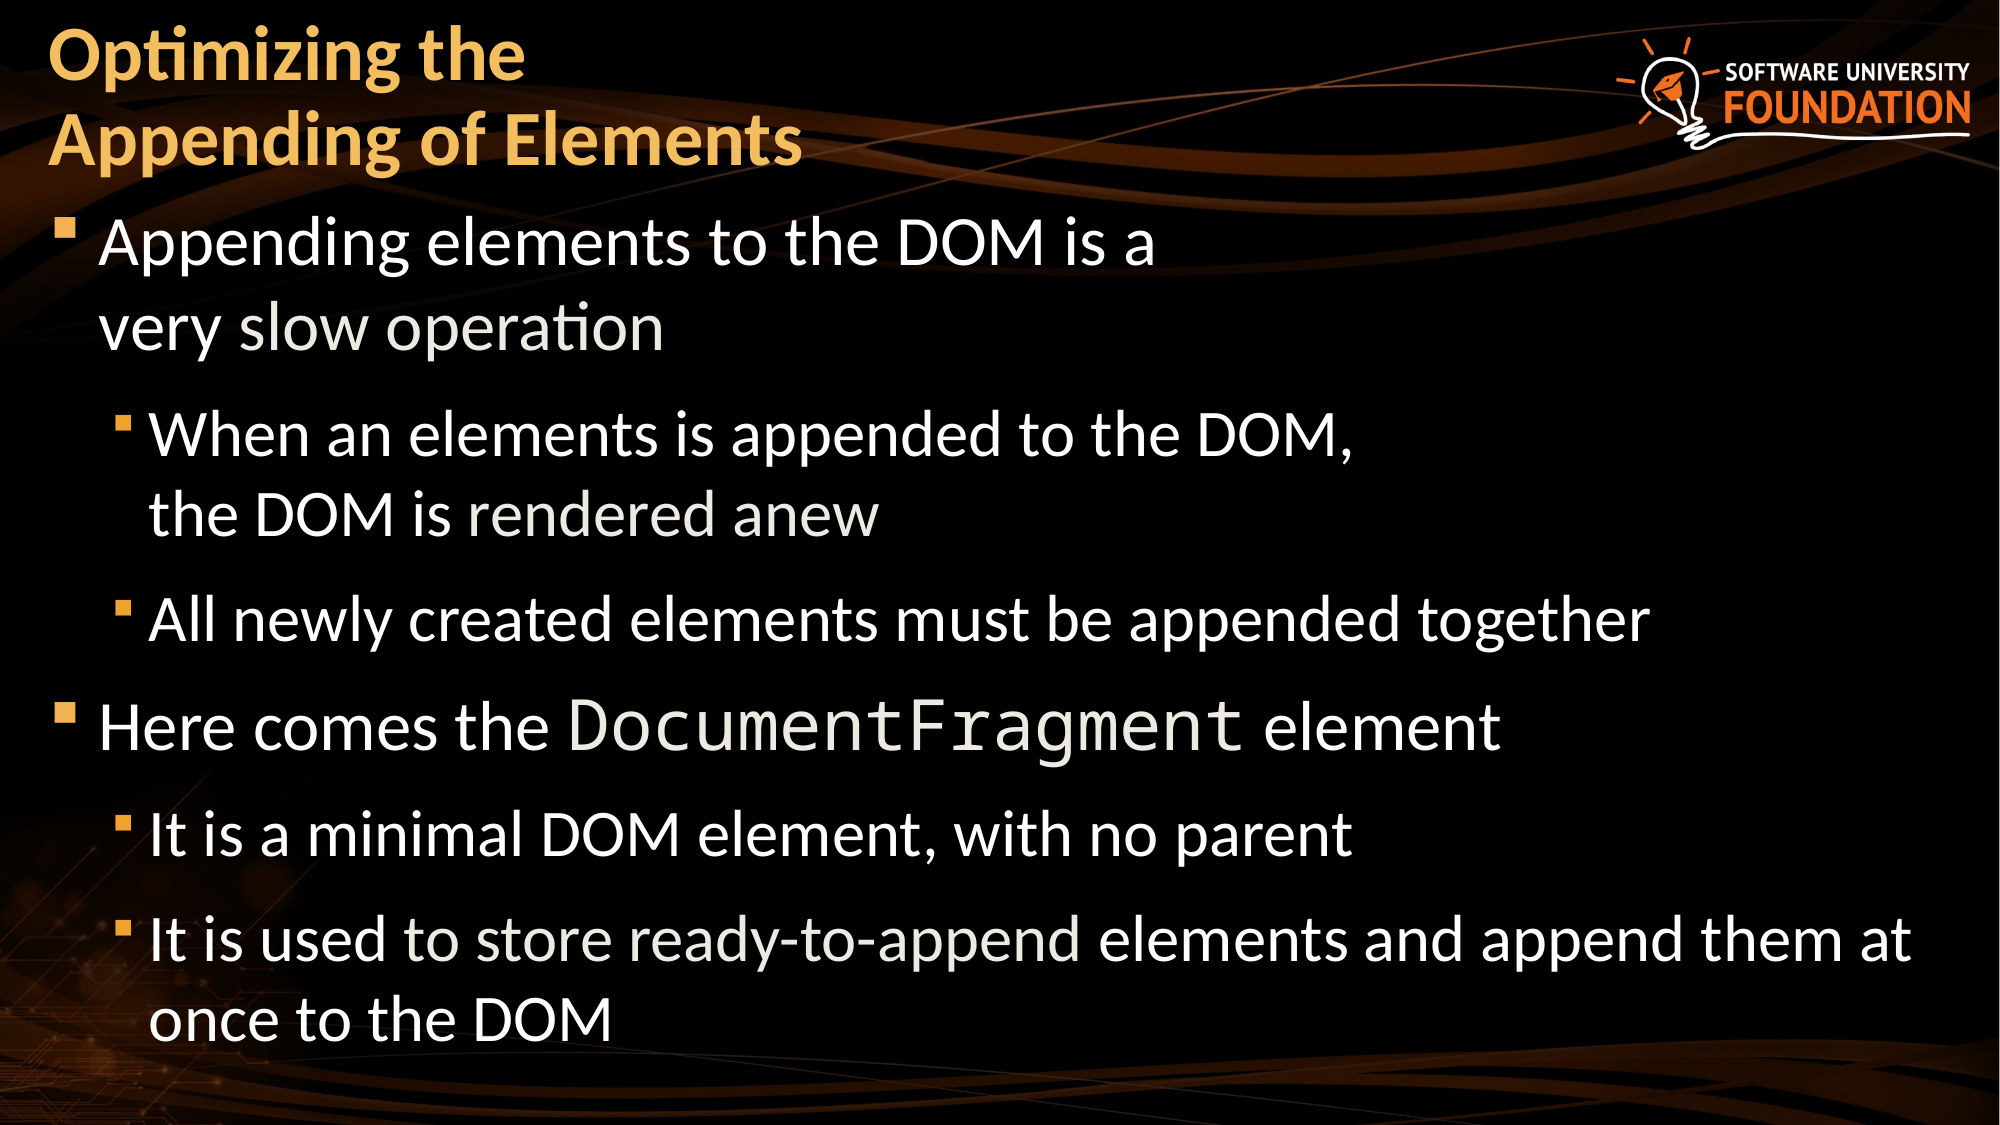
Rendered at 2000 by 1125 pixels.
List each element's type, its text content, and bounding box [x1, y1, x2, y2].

picture [0, 0, 2000, 1125]
title Optimizing the Appending of Elements [30, 6, 1602, 189]
list Appending elements to the DOM is a very slow operation When an elements is appended to the DOM, the DOM is rendered anew All newly created elements must be appended together Here comes the DocumentFragment element It is a minimal DOM element, with no parent It is used to store ready-to-append elements and append them at once to the DOM [31, 188, 1968, 1103]
